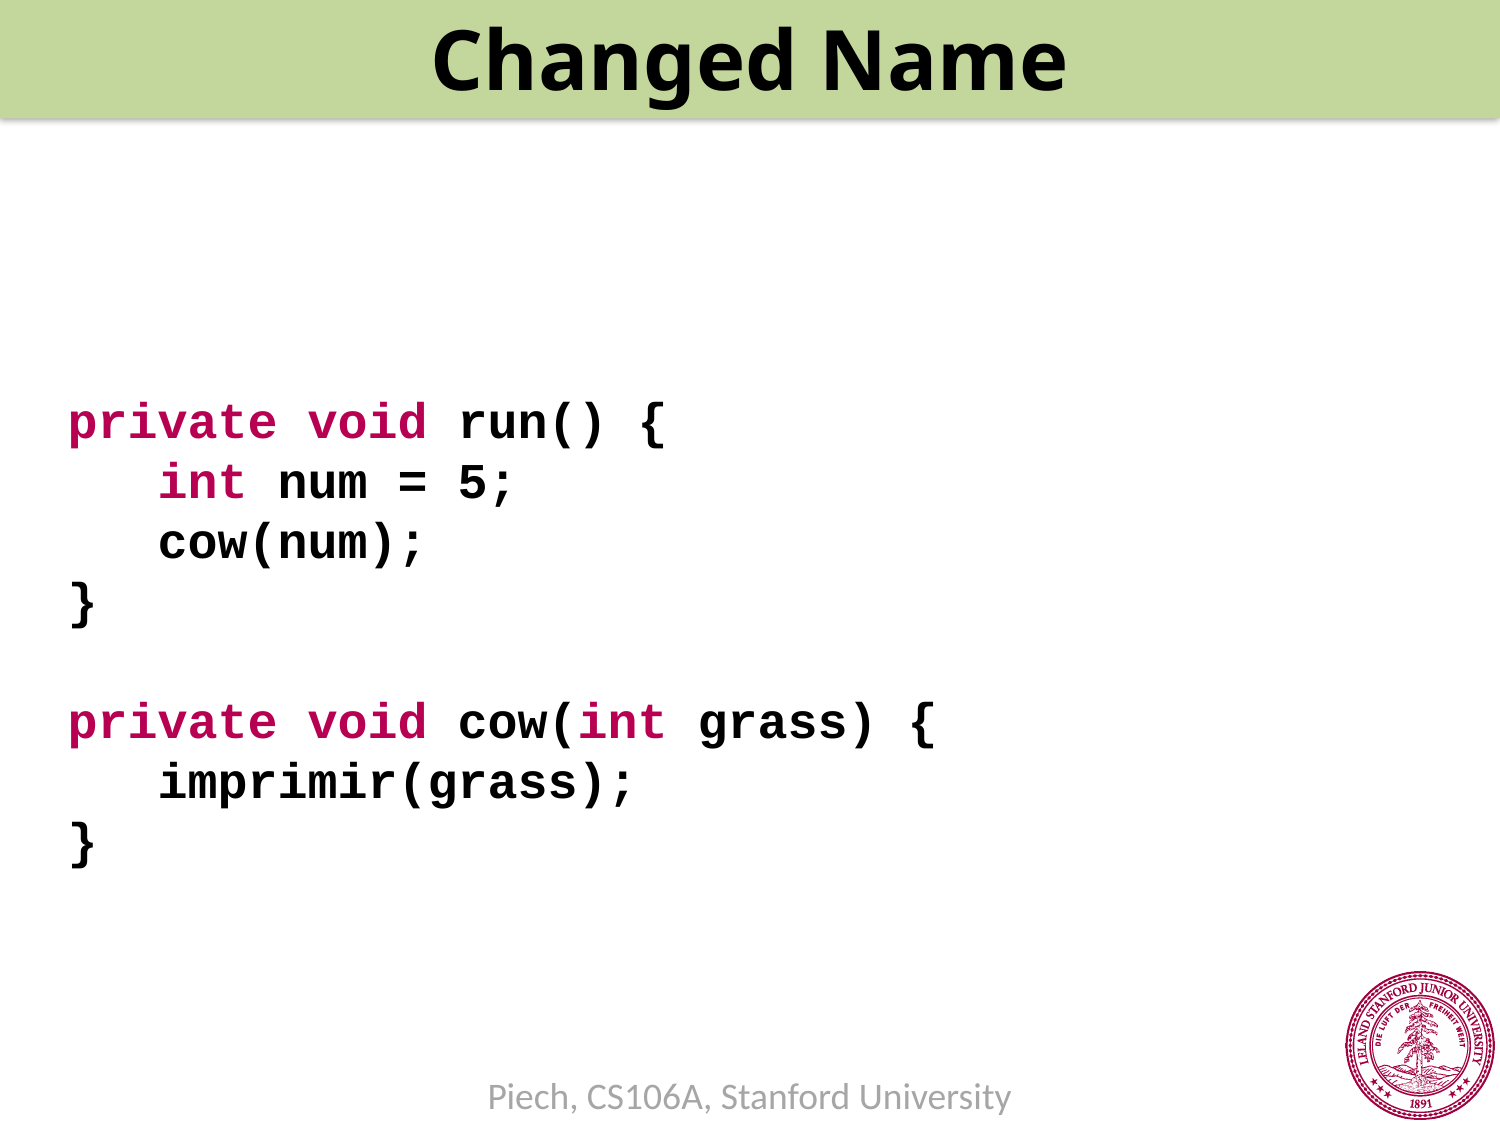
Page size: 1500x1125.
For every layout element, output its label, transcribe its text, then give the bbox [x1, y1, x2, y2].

list private void run() { int num = 5; cow(num); } private void cow(int grass) { imprimir(grass); } [52, 200, 1451, 1030]
picture [1345, 971, 1495, 1120]
text_box Changed Name [0, 0, 1500, 122]
